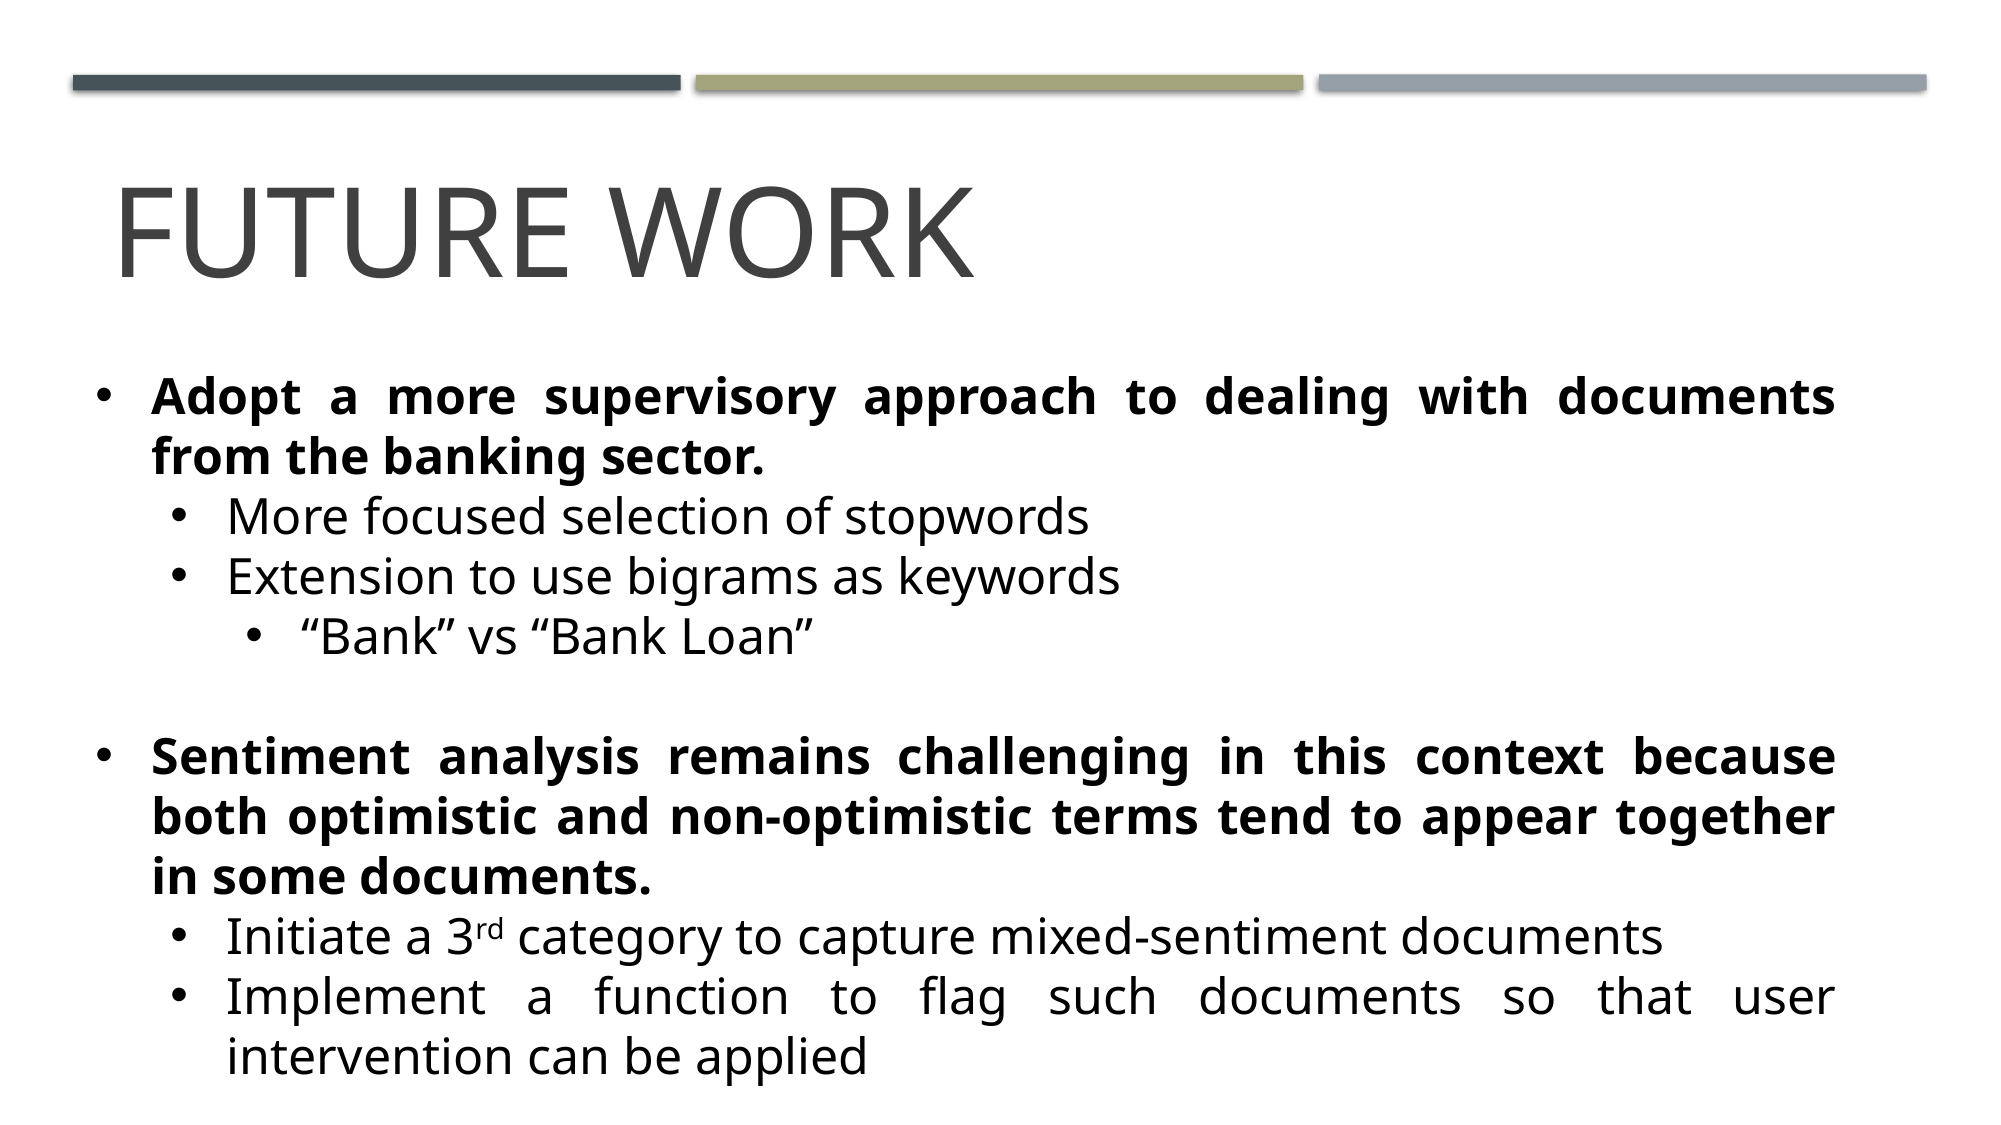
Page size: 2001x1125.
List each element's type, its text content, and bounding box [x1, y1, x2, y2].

title FUTURE WORK [95, 115, 1905, 311]
text_box Adopt a more supervisory approach to dealing with documents from the banking sector. More focused selection of stopwords Extension to use bigrams as keywords “Bank” vs “Bank Loan” Sentiment analysis remains challenging in this context because both optimistic and non-optimistic terms tend to appear together in some documents. Initiate a 3rd category to capture mixed-sentiment documents Implement a function to flag such documents so that user intervention can be applied [80, 356, 1852, 1125]
